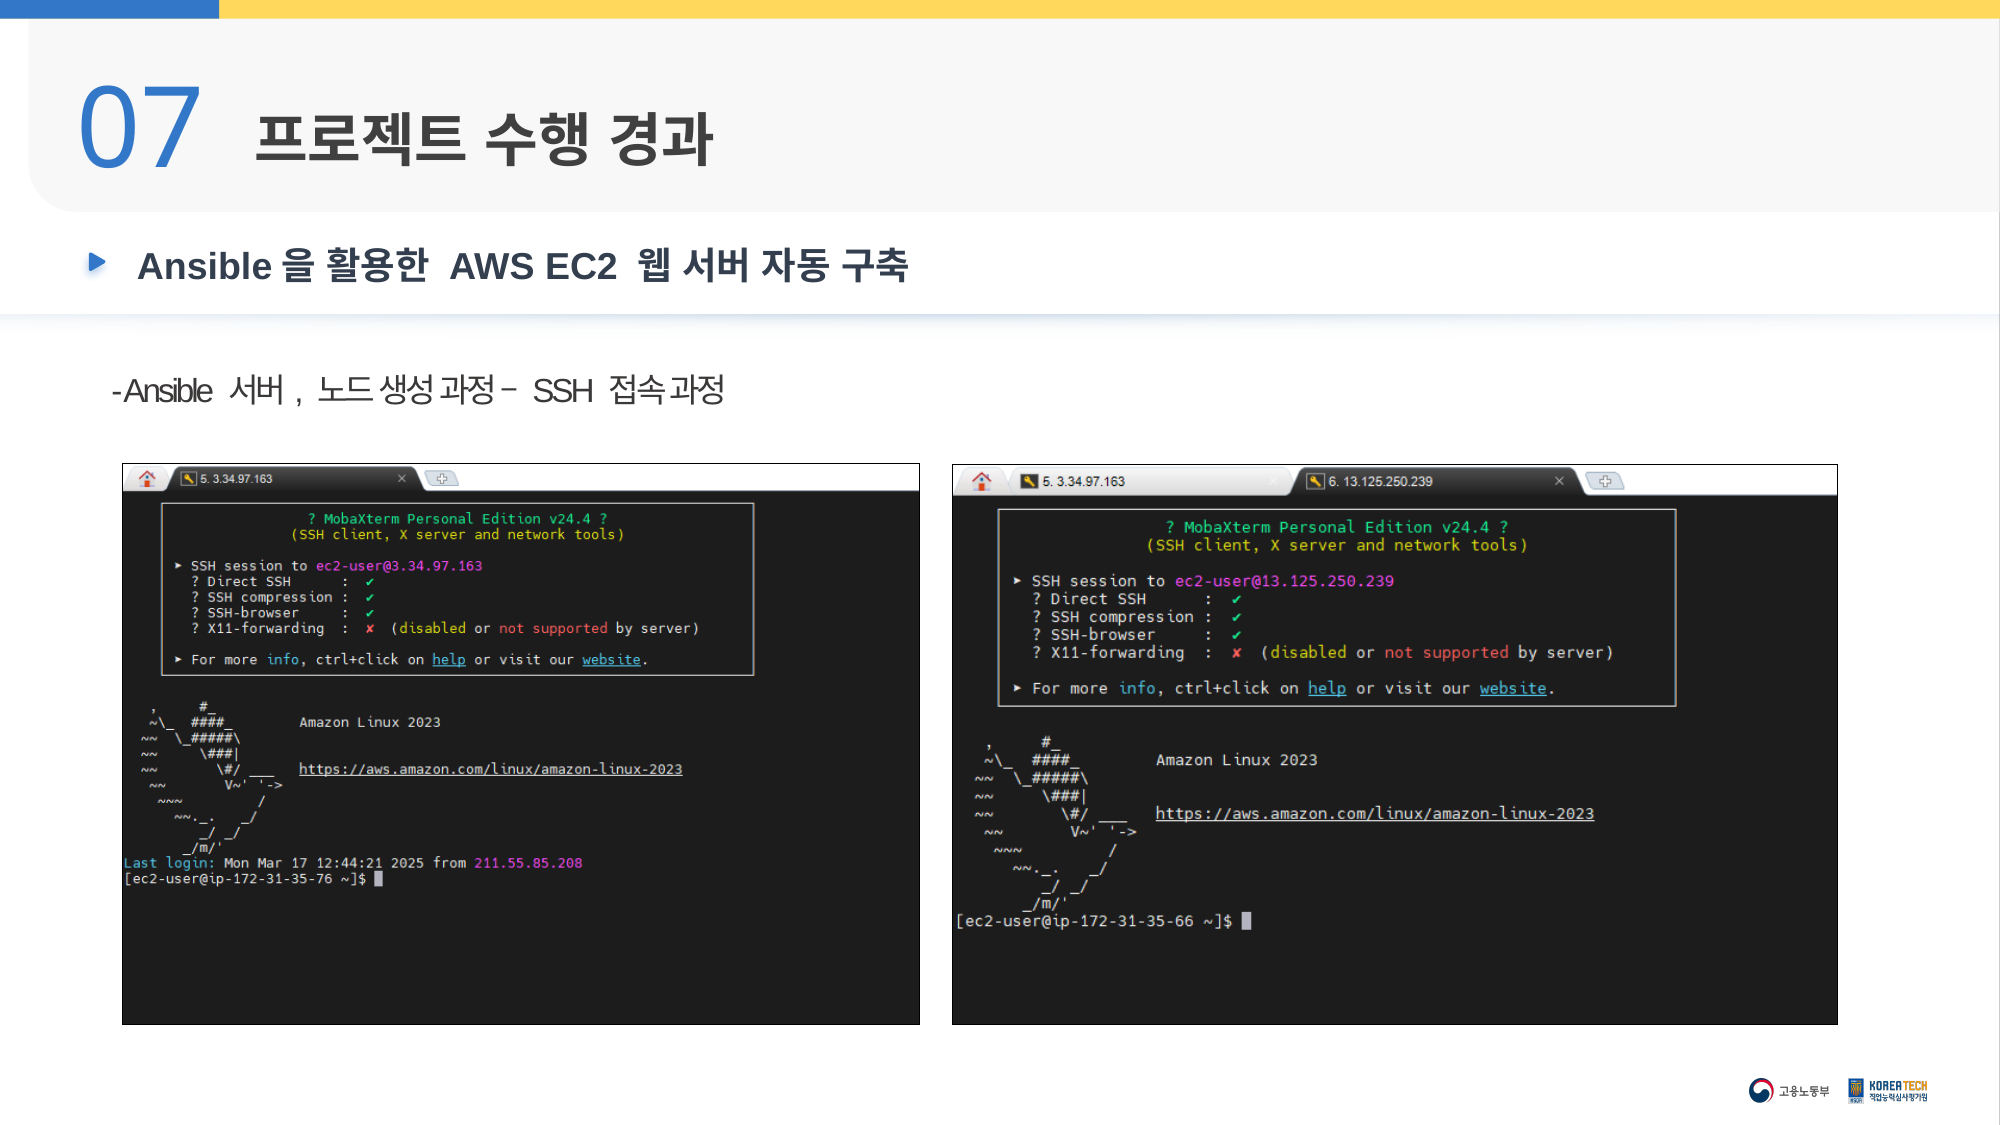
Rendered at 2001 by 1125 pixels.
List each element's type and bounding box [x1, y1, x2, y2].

text_box [88, 234, 1816, 296]
text_box [1749, 1078, 1927, 1104]
picture [0, 0, 2000, 1125]
text_box [61, 54, 1038, 191]
